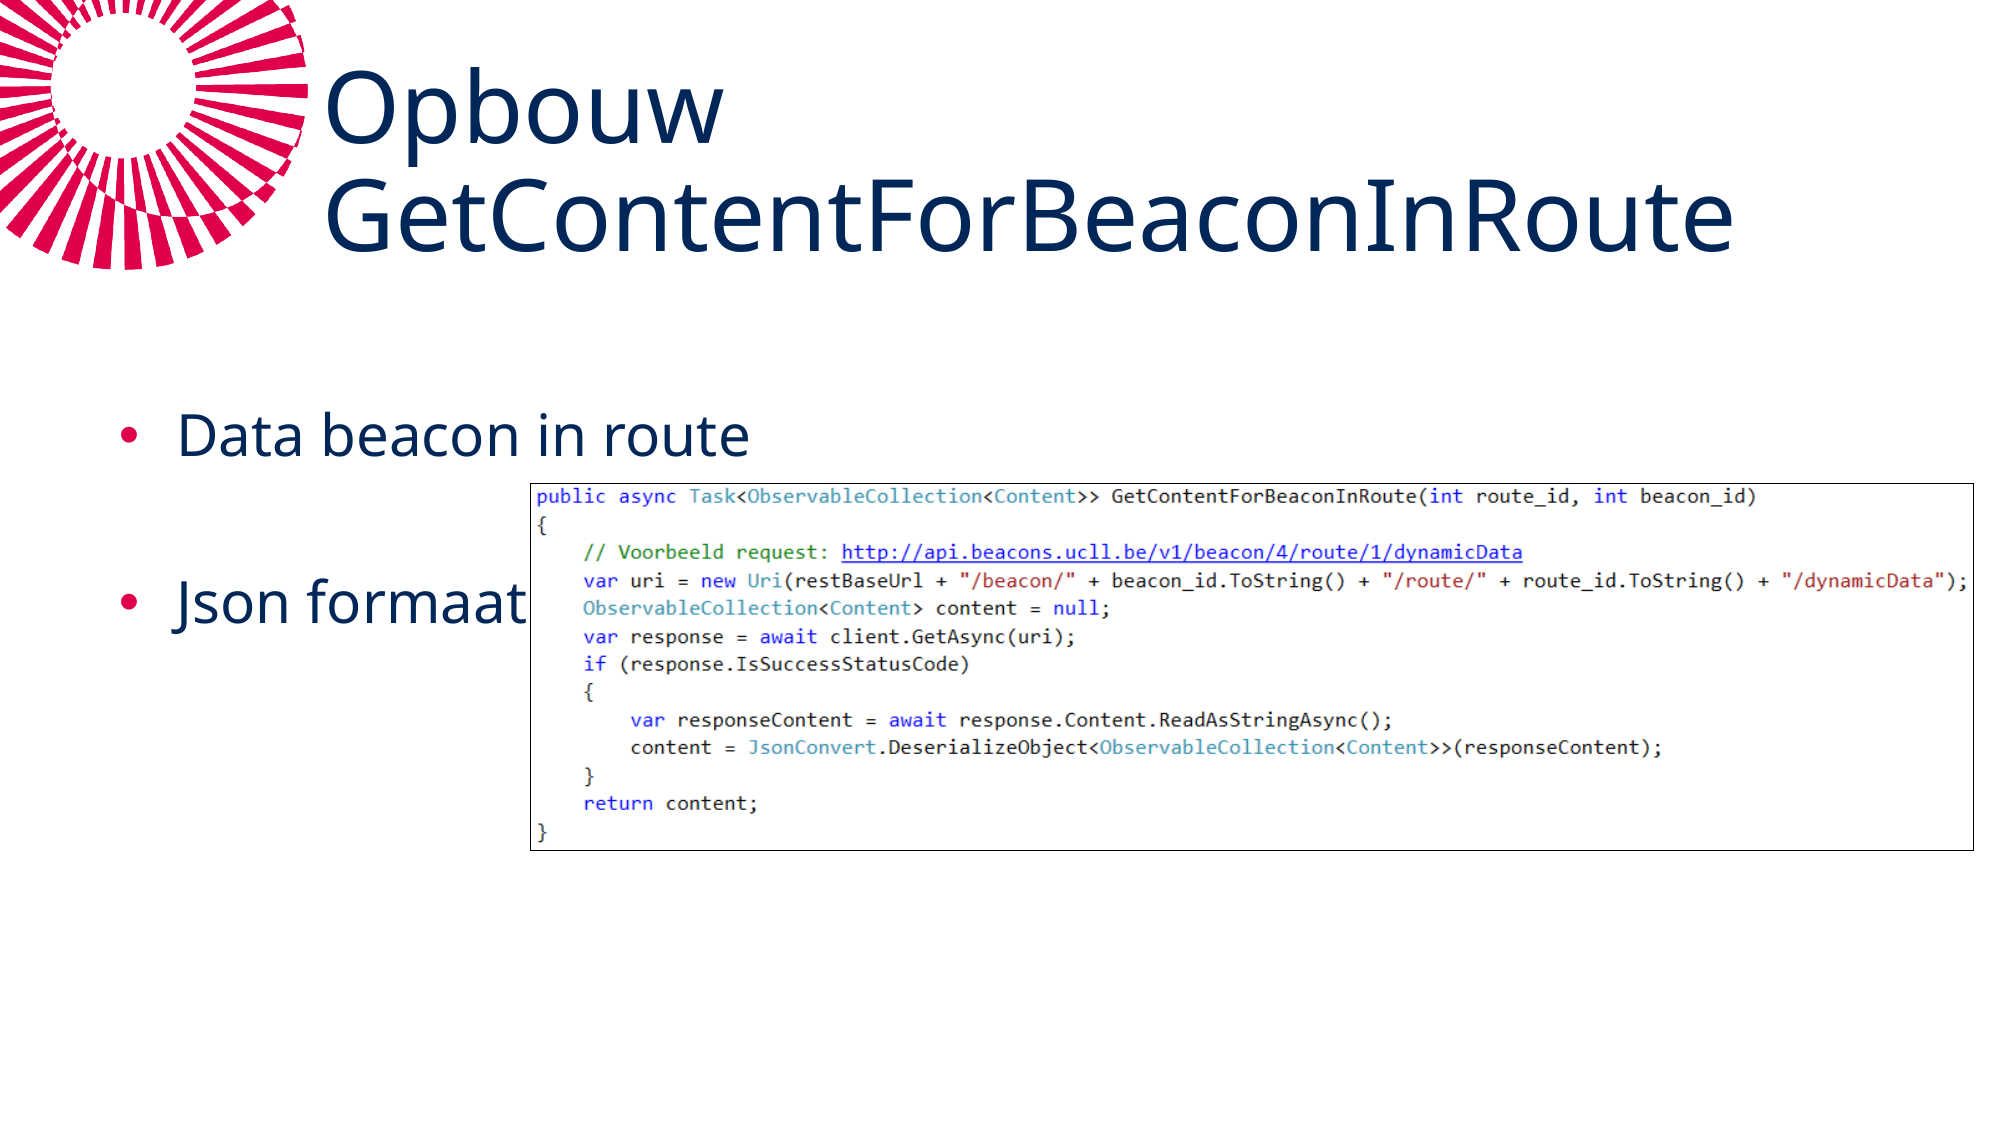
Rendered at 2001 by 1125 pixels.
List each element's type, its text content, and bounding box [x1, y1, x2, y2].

list Data beacon in route Json formaat [103, 307, 990, 1067]
picture [530, 483, 1974, 851]
title Opbouw GetContentForBeaconInRoute [307, 59, 1940, 271]
picture [0, 0, 308, 270]
